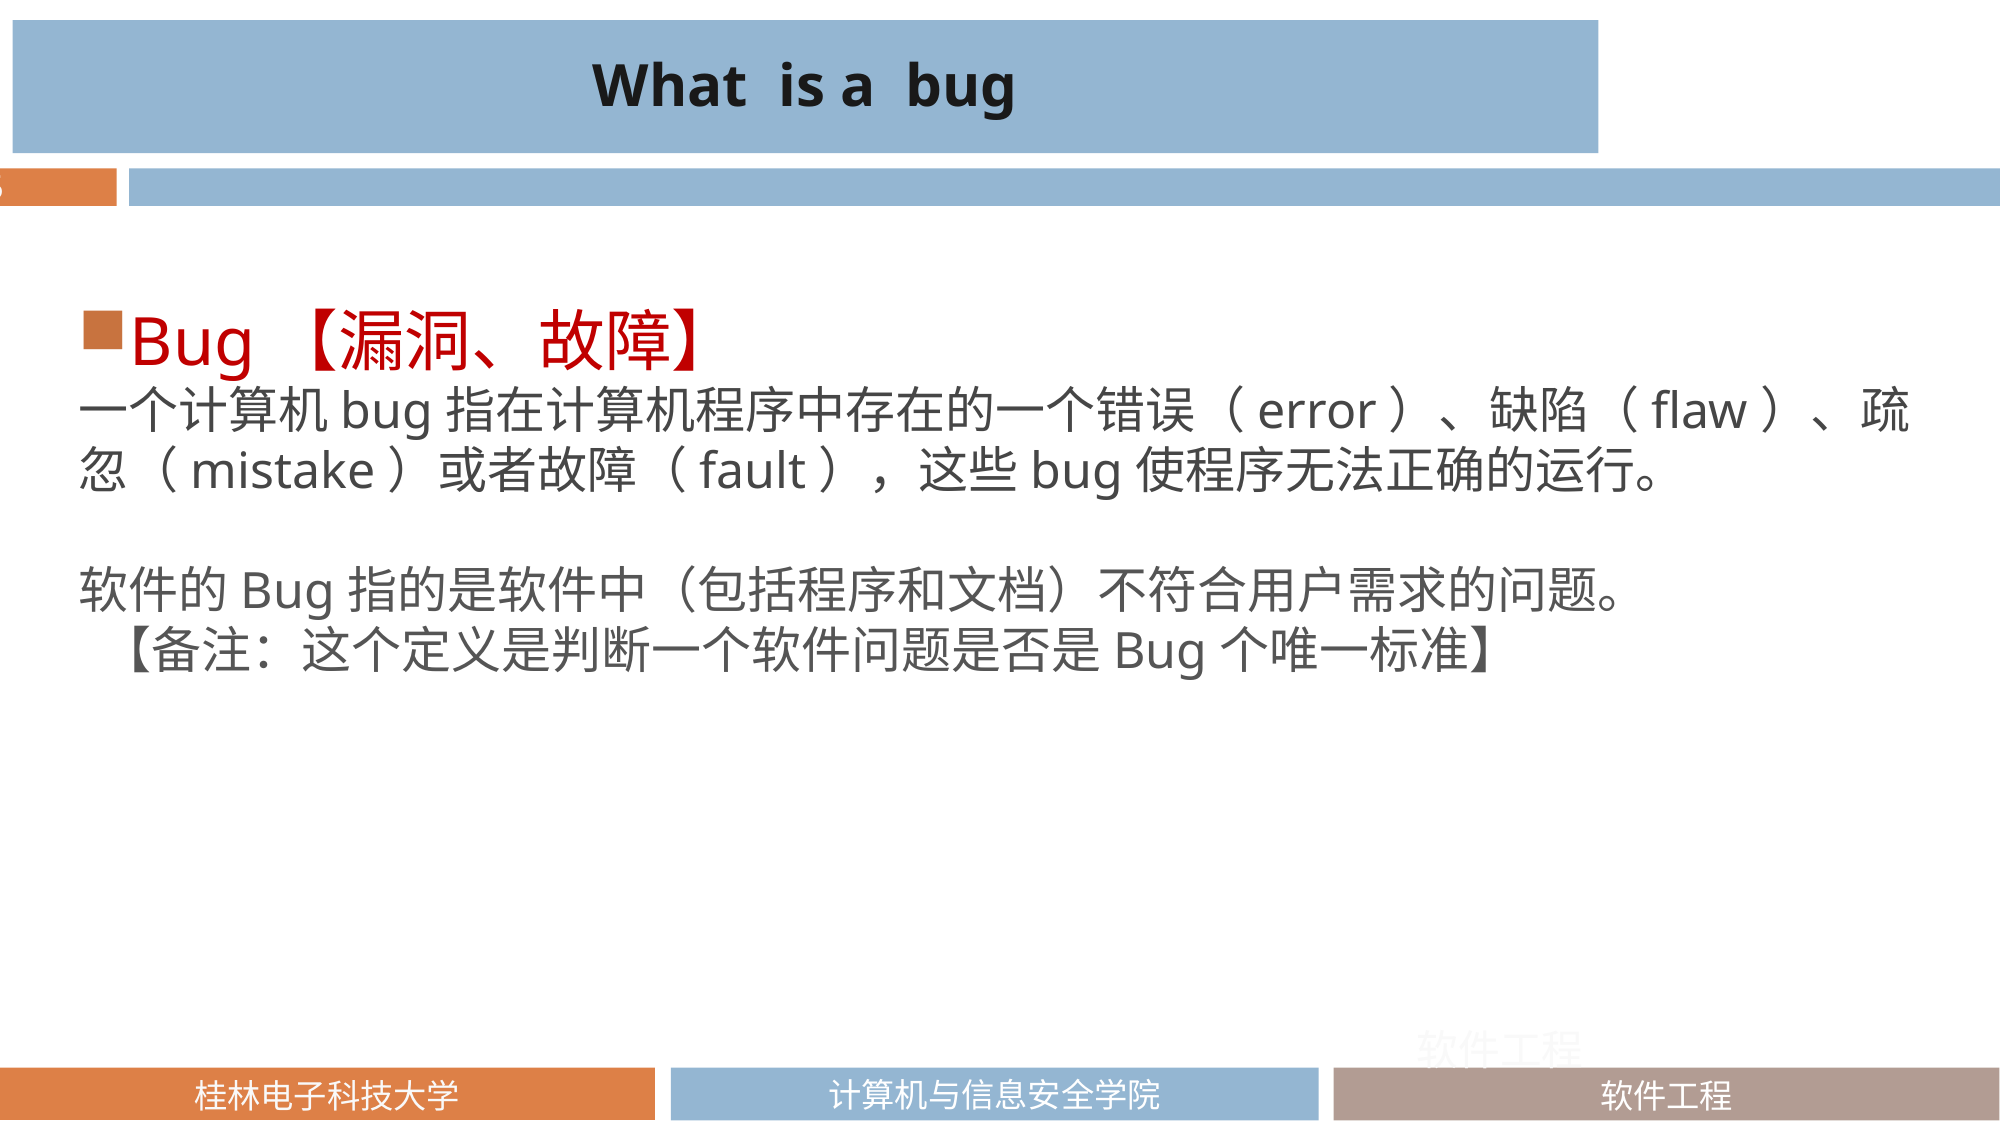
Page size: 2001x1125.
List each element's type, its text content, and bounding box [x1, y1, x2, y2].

subtitle What is a bug [12, 19, 1599, 154]
text_box [303, 49, 1671, 291]
text_box 软件工程 [1250, 992, 1750, 1105]
text_box Bug【漏洞、故障】 一个计算机bug指在计算机程序中存在的一个错误（error）、缺陷（flaw）、疏忽（mistake）或者故障（fault），这些bug使程序无法正确的运行。 软件的Bug指的是软件中（包括程序和文档）不符合用户需求的问题。 【备注：这个定义是判断一个软件问题是否是Bug个唯一标准】 [64, 291, 1963, 687]
text_box [753, 992, 1240, 1105]
